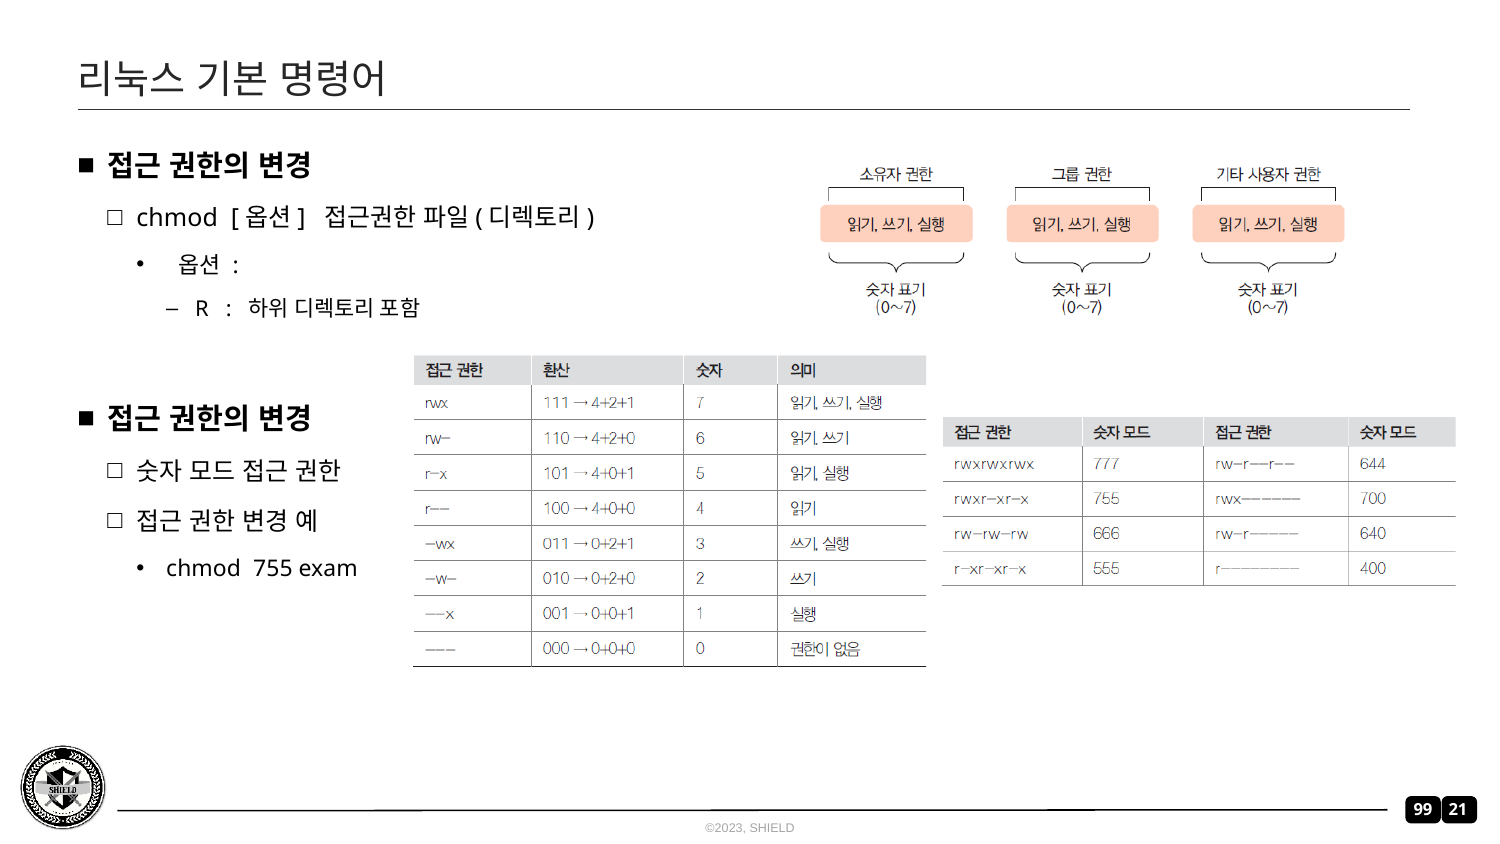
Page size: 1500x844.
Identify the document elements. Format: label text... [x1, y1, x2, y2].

picture [18, 743, 107, 831]
picture [812, 159, 1351, 328]
picture [937, 409, 1456, 594]
title 리눅스 기본 명령어 [62, 46, 1438, 110]
picture [407, 346, 927, 670]
list 접근 권한의 변경 chmod [옵션] 접근권한 파일(디렉토리) 옵션 : R : 하위 디렉토리 포함 접근 권한의 변경 숫자 모드 접근 권한 접근 권한 변경 예 chmod 755 exam [62, 121, 1438, 760]
